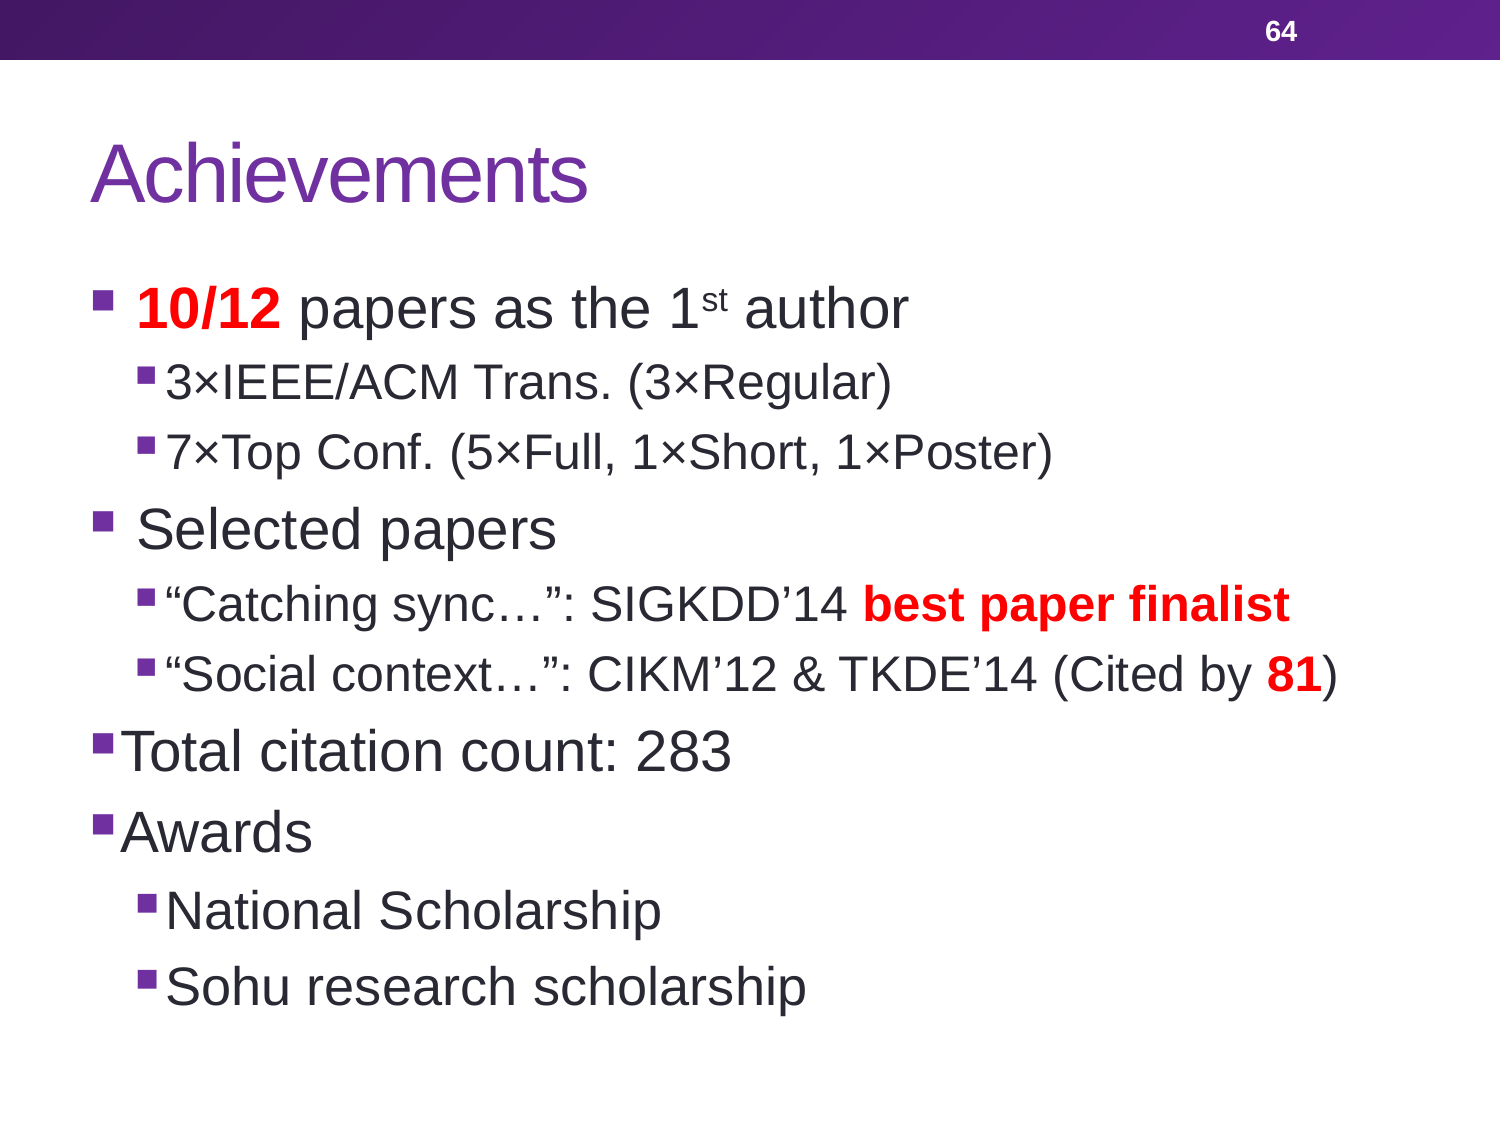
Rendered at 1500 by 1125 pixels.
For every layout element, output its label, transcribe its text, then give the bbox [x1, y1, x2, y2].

title Achievements [75, 87, 1425, 250]
list 10/12 papers as the 1st author 3×IEEE/ACM Trans. (3×Regular) 7×Top Conf. (5×Full, 1×Short, 1×Poster) Selected papers “Catching sync…”: SIGKDD’14 best paper finalist “Social context…”: CIKM’12 & TKDE’14 (Cited by 81) Total citation count: 283 Awards National Scholarship Sohu research scholarship [75, 262, 1425, 1063]
slide_number 64 [1250, 3, 1425, 57]
